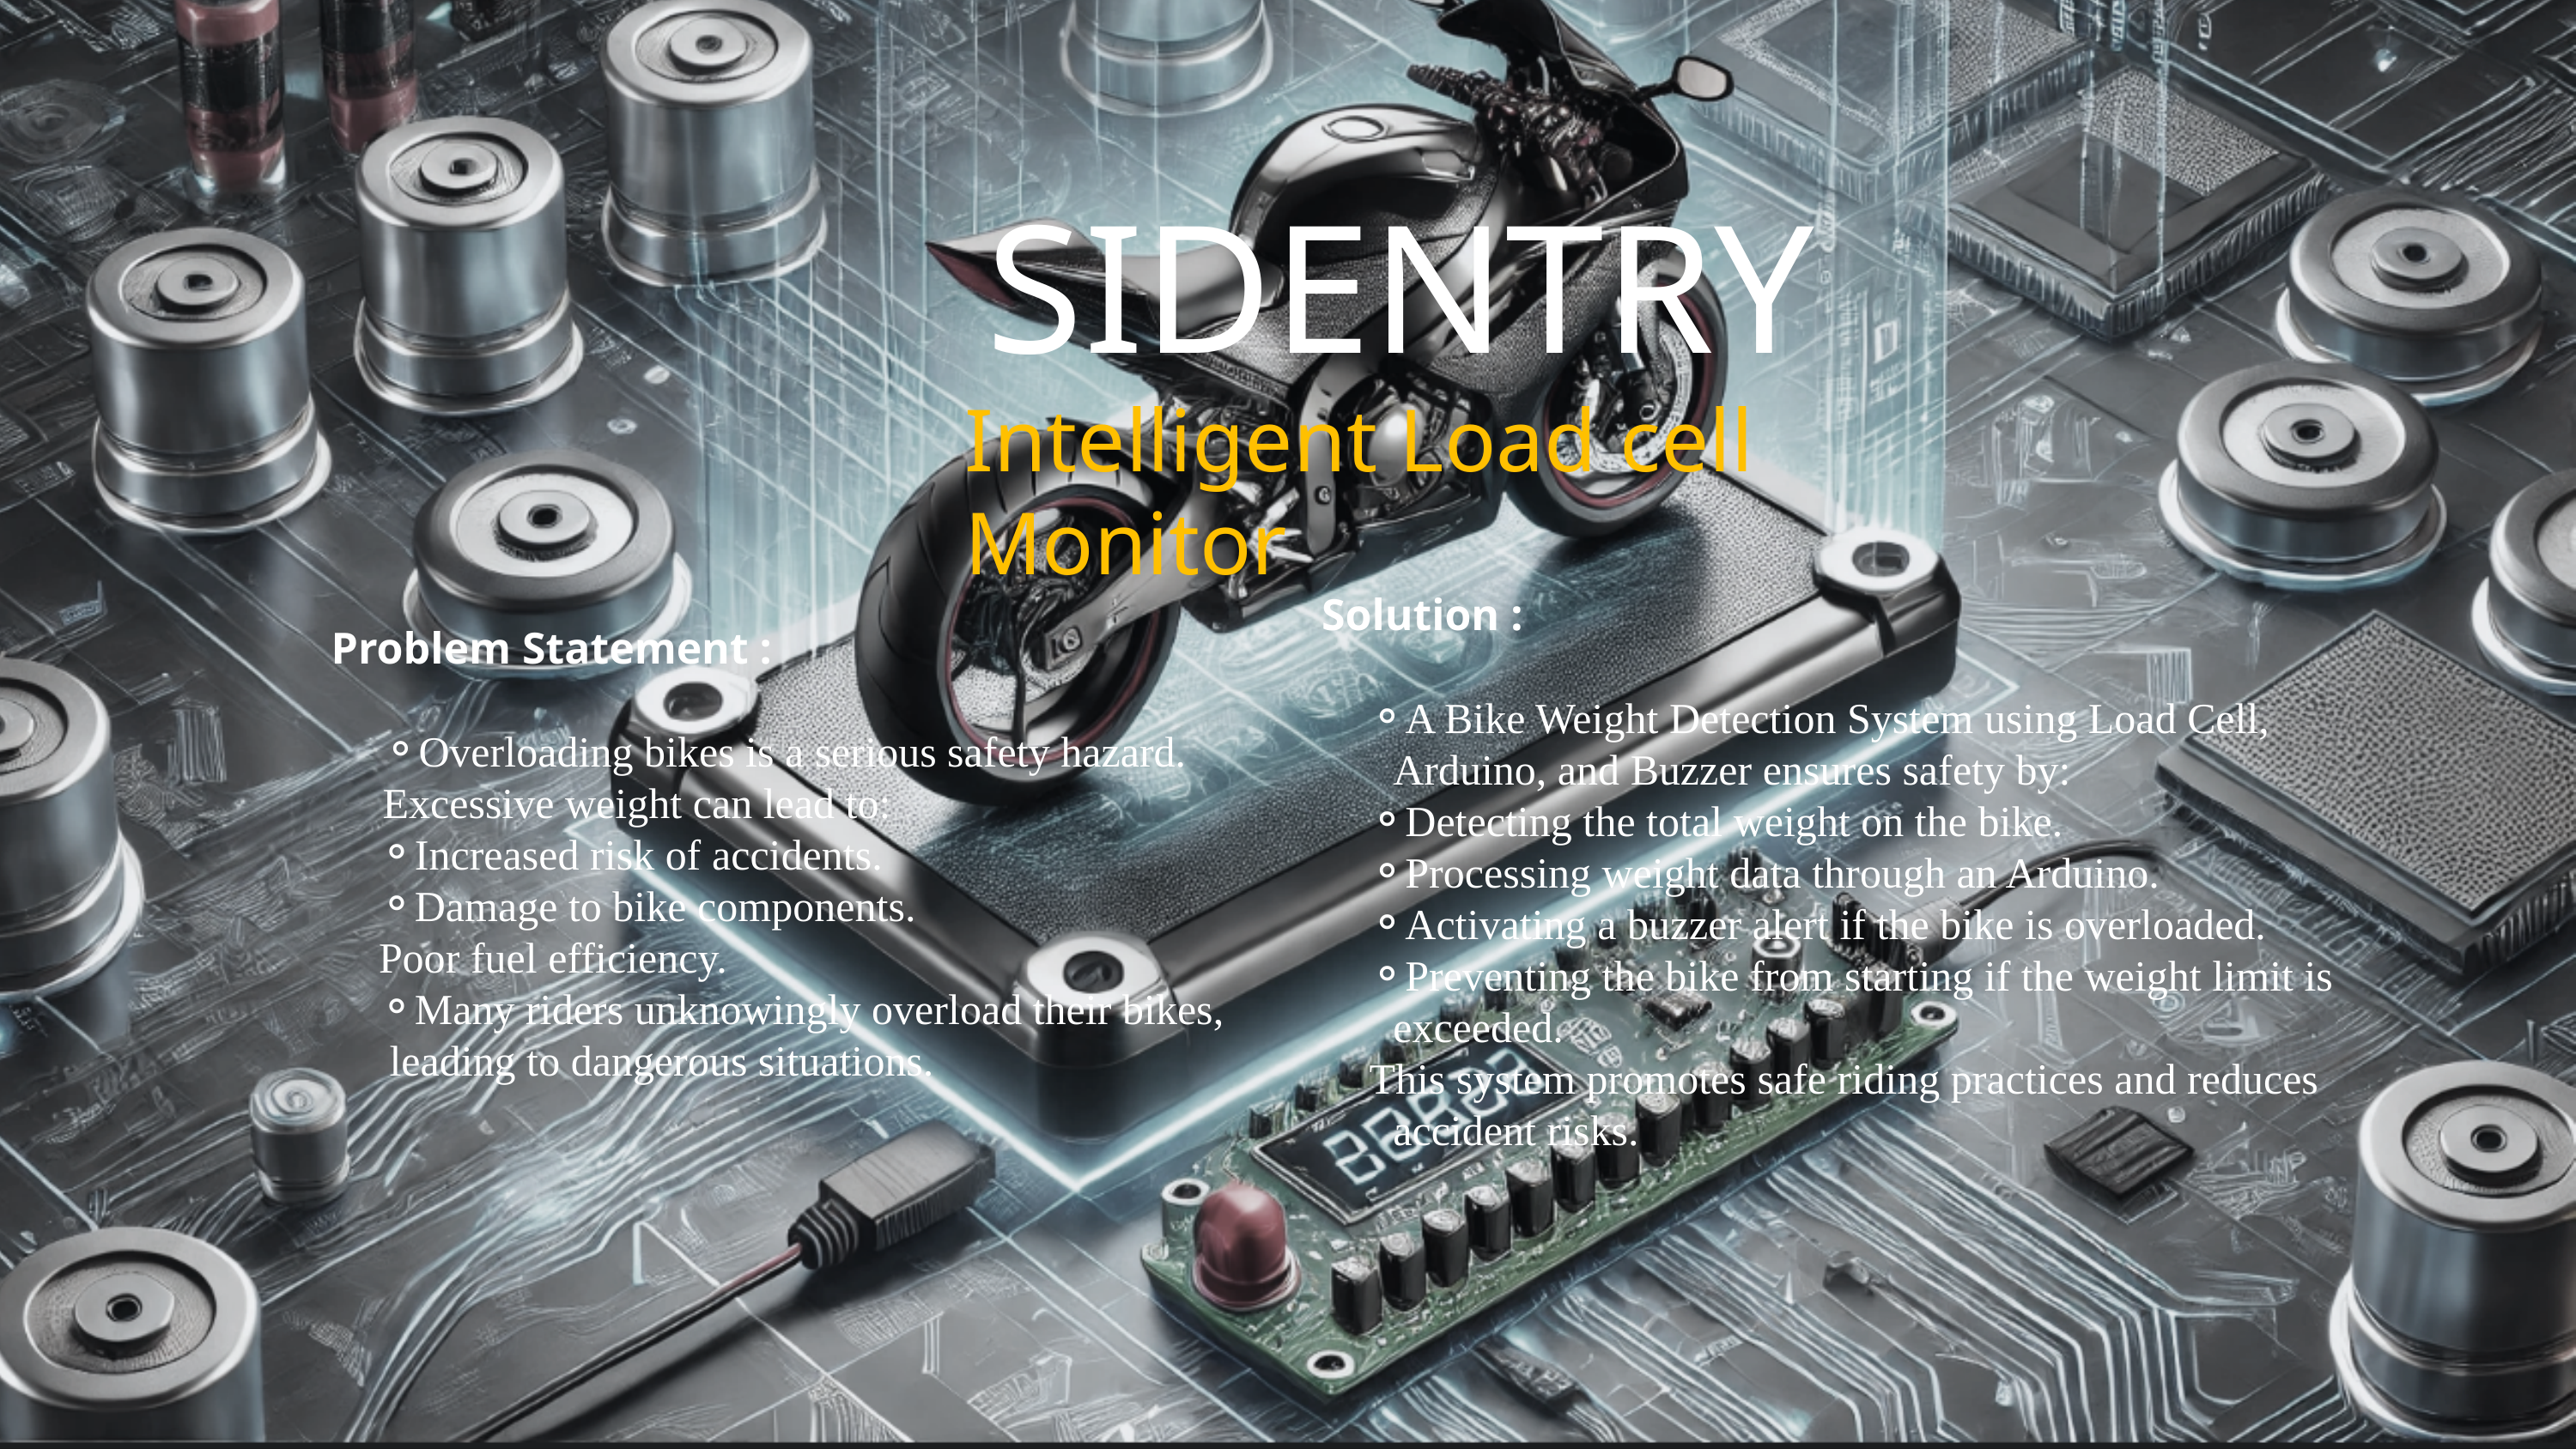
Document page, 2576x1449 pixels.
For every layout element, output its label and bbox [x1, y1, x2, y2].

text_box [331, 625, 1316, 1119]
text_box [1321, 592, 2418, 1190]
text_box [0, 0, 2576, 1449]
text_box [963, 385, 1988, 521]
text_box [674, 176, 2128, 522]
